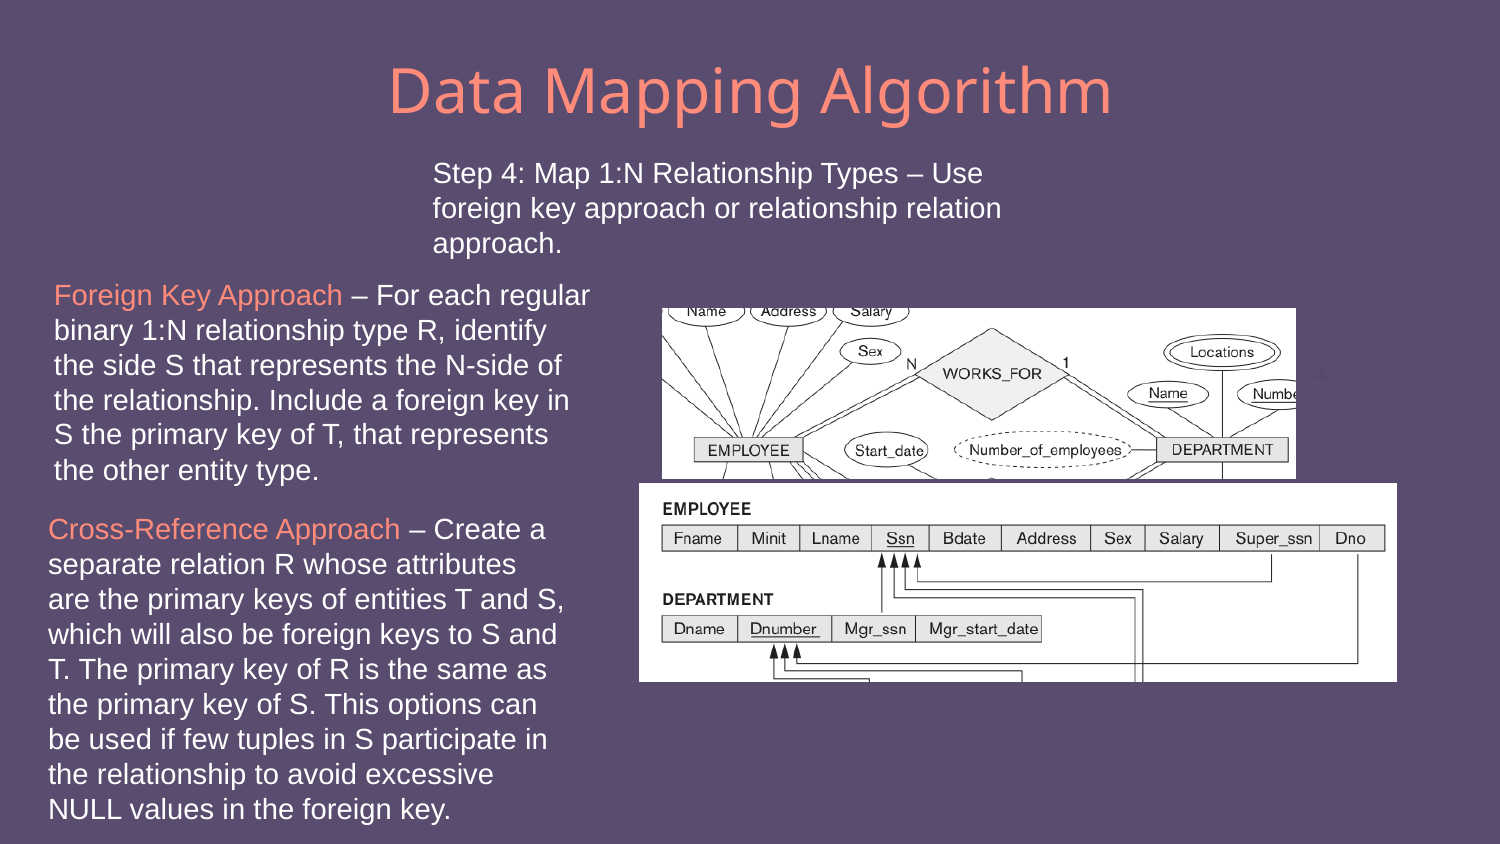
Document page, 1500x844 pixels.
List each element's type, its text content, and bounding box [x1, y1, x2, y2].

picture [661, 308, 1296, 479]
picture [638, 483, 1397, 682]
text_box Cross-Reference Approach – Create a separate relation R whose attributes are the primary keys of entities T and S, which will also be foreign keys to S and T. The primary key of R is the same as the primary key of S. This options can be used if few tuples in S participate in the relationship to avoid excessive NULL values in the foreign key. [33, 503, 582, 833]
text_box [1177, 231, 1328, 383]
title Data Mapping Algorithm [116, 36, 1387, 131]
text_box Step 4: Map 1:N Relationship Types – Use foreign key approach or relationship relation approach. [417, 147, 1085, 268]
text_box Foreign Key Approach – For each regular binary 1:N relationship type R, identify the side S that represents the N-side of the relationship. Include a foreign key in S the primary key of T, that represents the other entity type. [39, 268, 611, 494]
